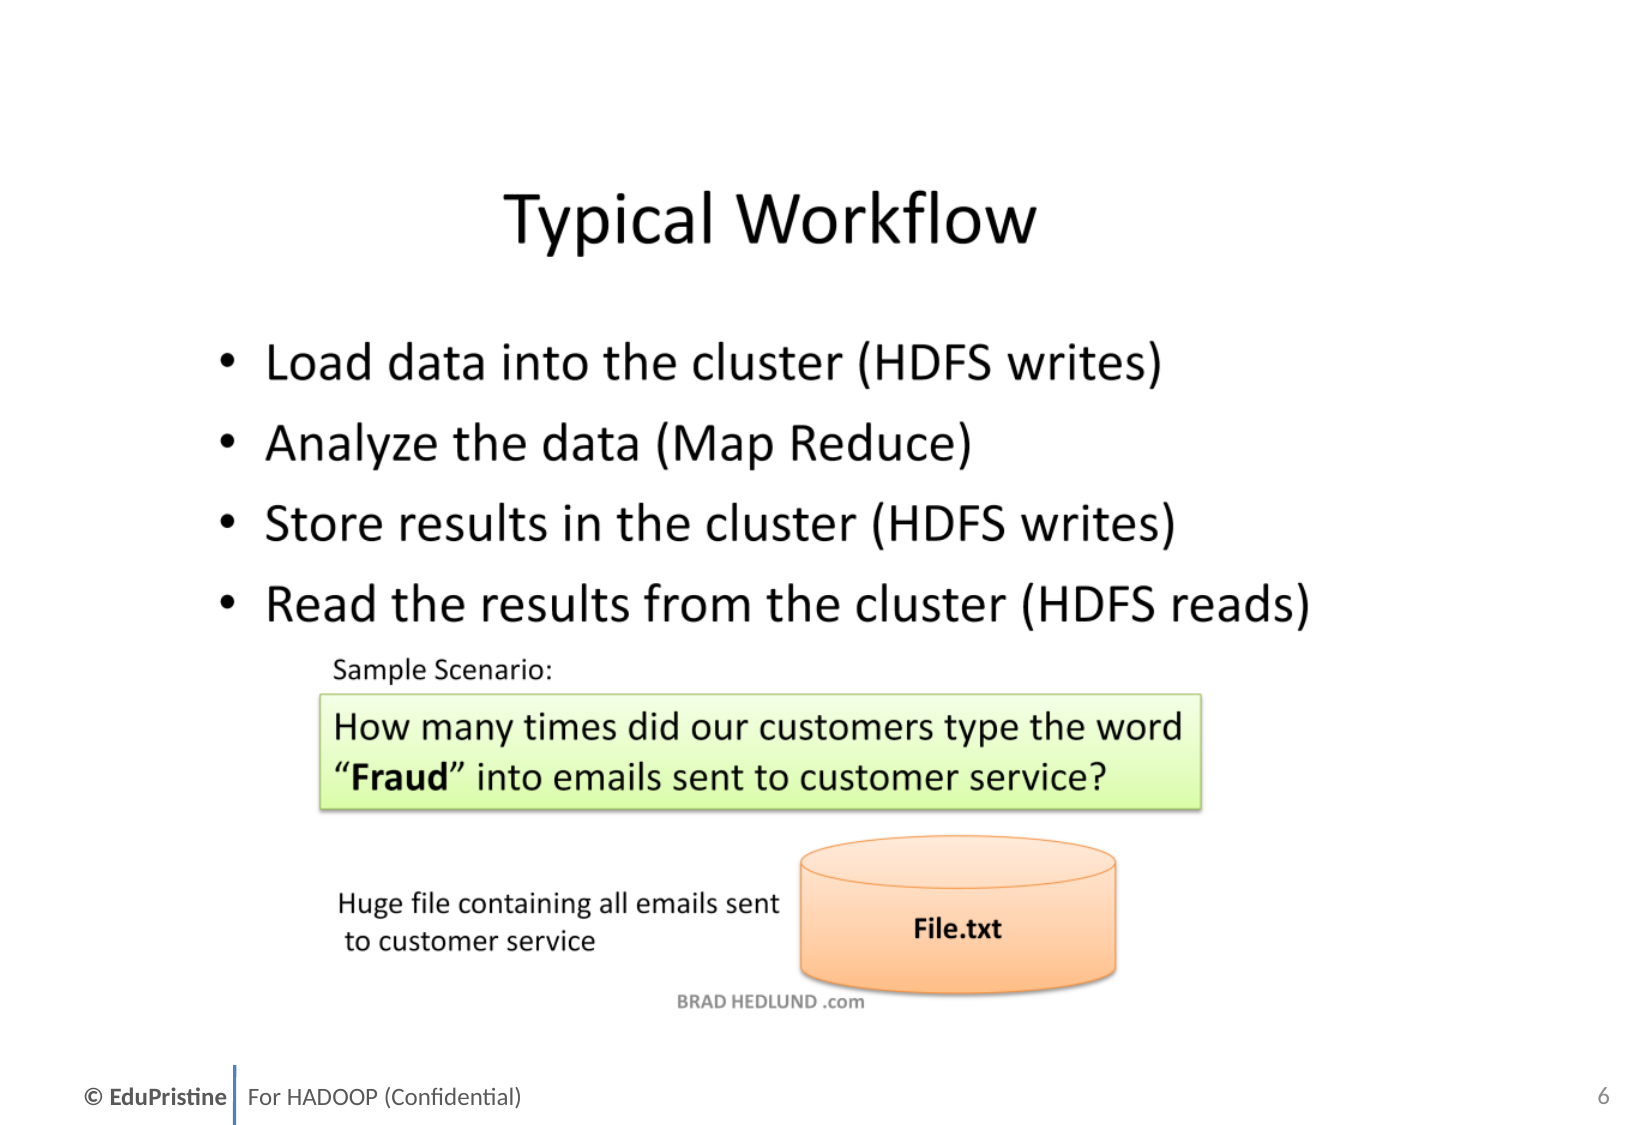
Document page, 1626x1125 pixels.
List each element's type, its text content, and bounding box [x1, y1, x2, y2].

slide_number 5 [1547, 1065, 1625, 1125]
picture [142, 101, 1400, 1045]
